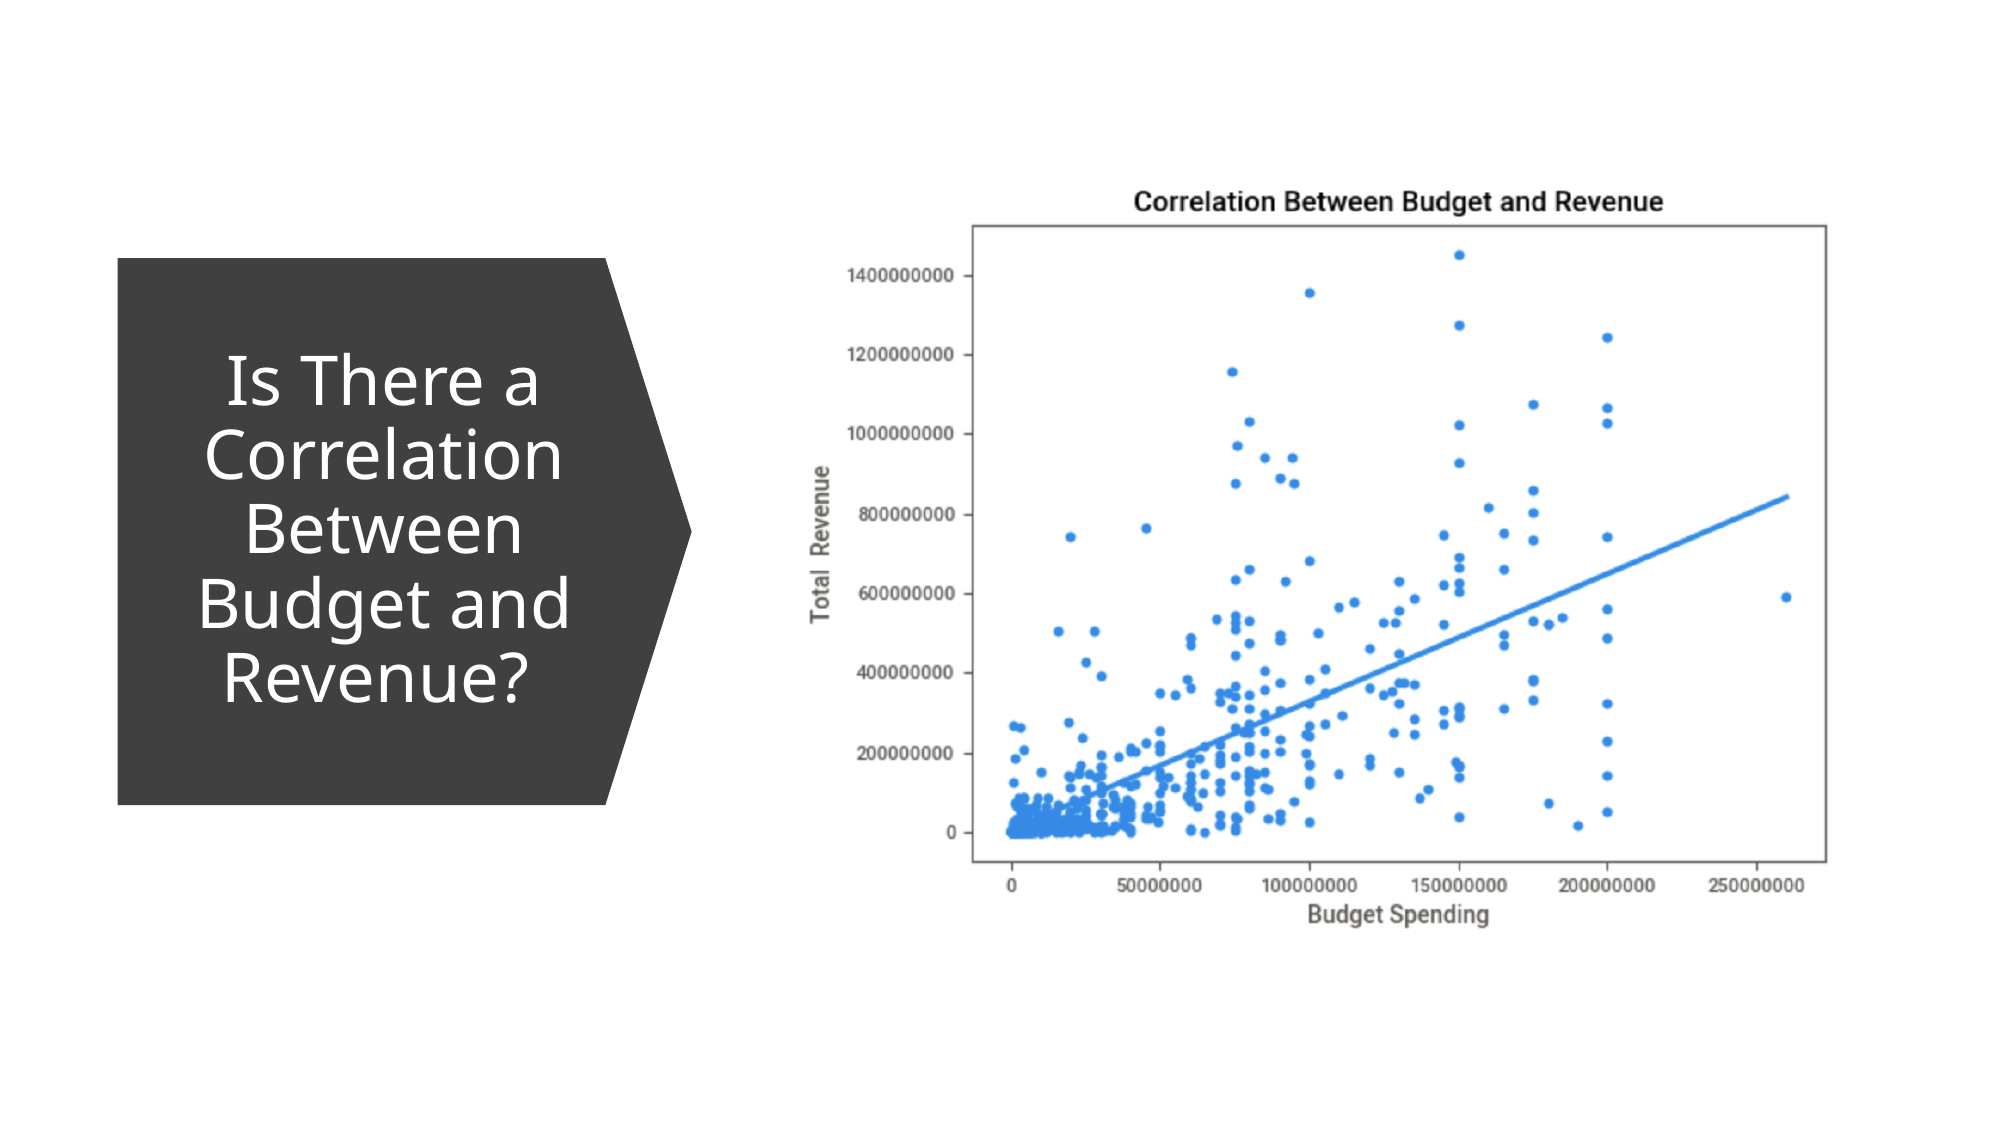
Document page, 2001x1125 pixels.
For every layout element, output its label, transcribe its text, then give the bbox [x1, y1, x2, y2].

text_box [116, 256, 694, 807]
picture [783, 173, 1897, 951]
title Is There a Correlation Between Budget and Revenue? [168, 322, 601, 741]
